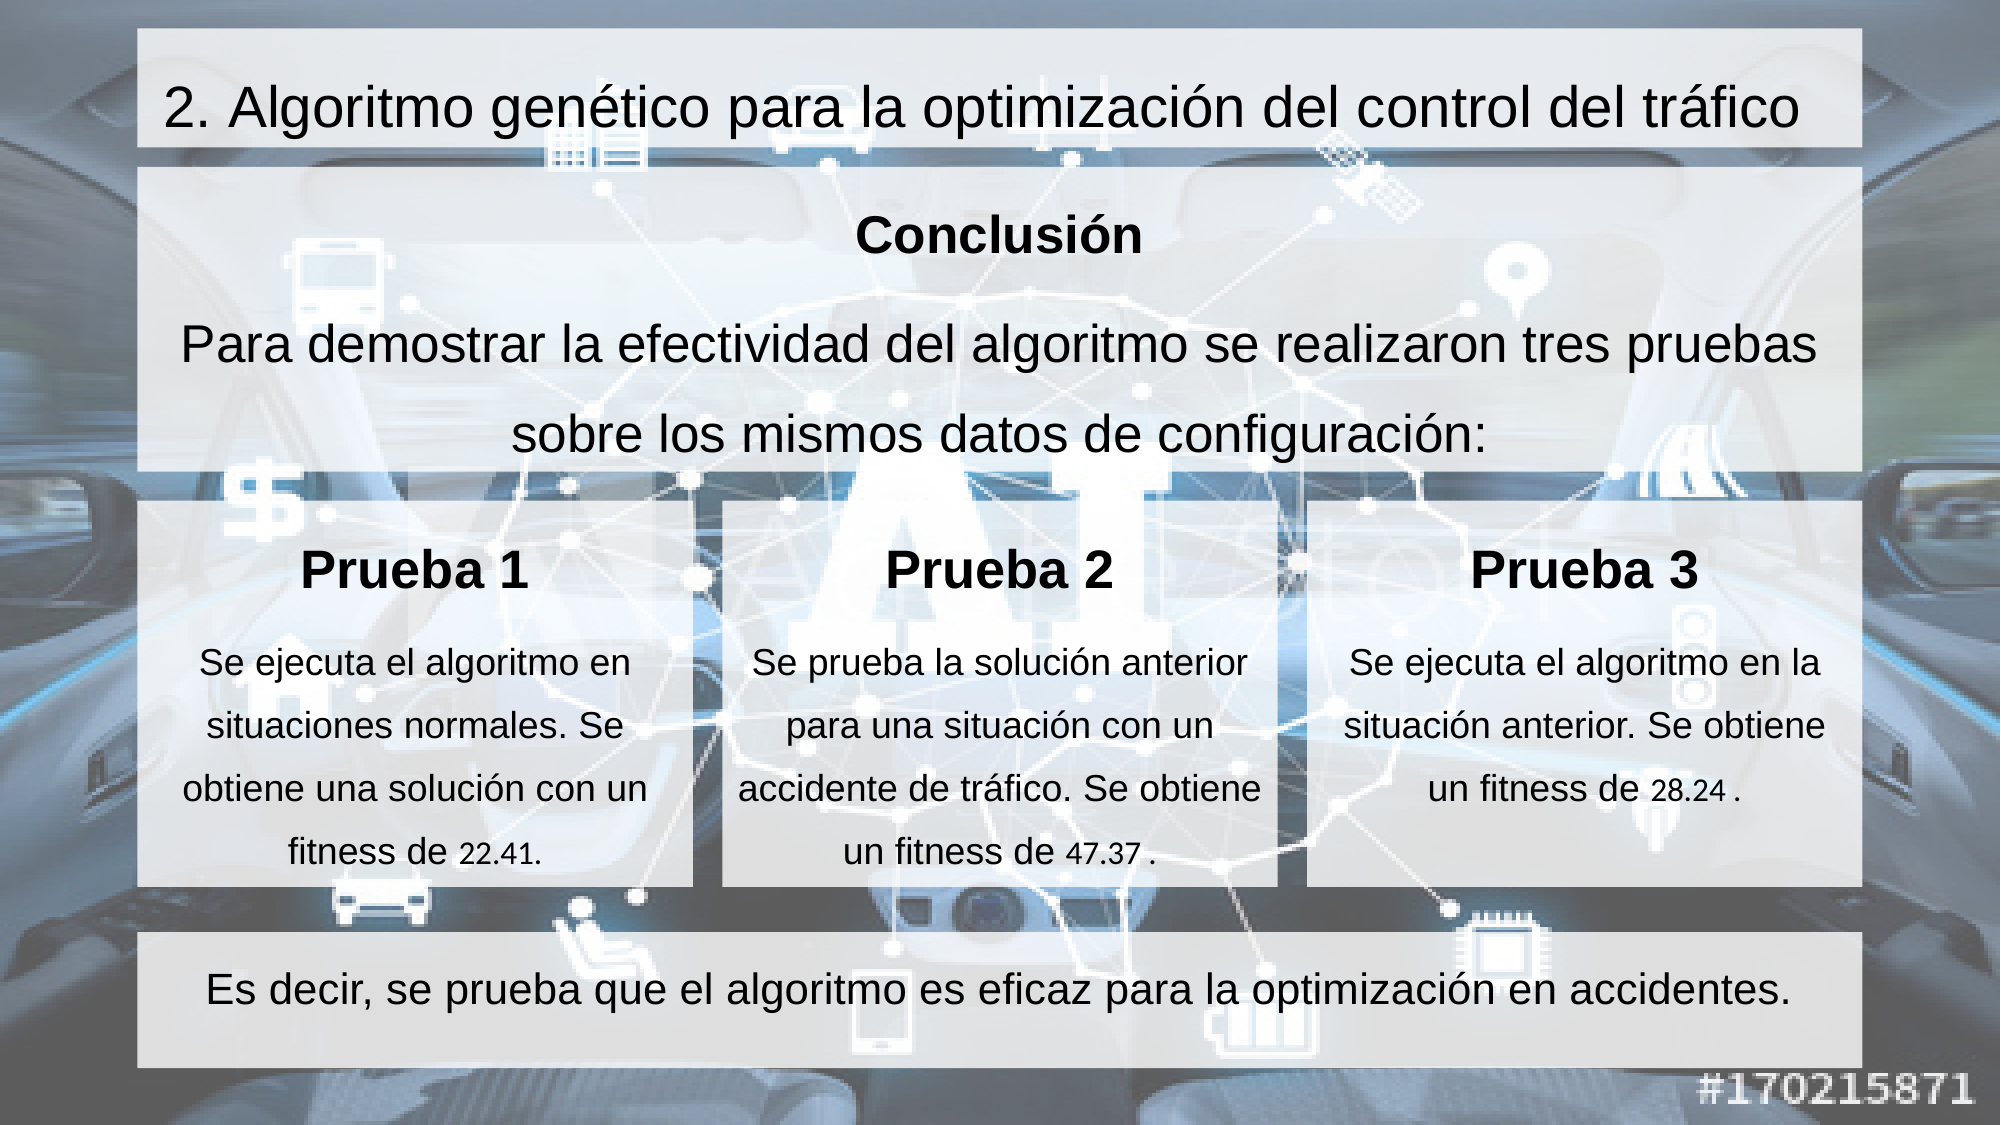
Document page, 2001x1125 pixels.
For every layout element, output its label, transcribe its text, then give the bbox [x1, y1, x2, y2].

text_box Prueba 2 Se prueba la solución anterior para una situación con un accidente de tráfico. Se obtiene un fitness de 47.37 . [722, 500, 1278, 887]
text_box Es decir, se prueba que el algoritmo es eficaz para la optimización en accidentes. [137, 932, 1863, 1069]
text_box Prueba 1 Se ejecuta el algoritmo en situaciones normales. Se obtiene una solución con un fitness de 22.41. [137, 500, 693, 887]
text_box Conclusión Para demostrar la efectividad del algoritmo se realizaron tres pruebas sobre los mismos datos de configuración: [137, 166, 1863, 472]
text_box Prueba 3 Se ejecuta el algoritmo en la situación anterior. Se obtiene un fitness de 28.24 . [1307, 500, 1863, 887]
text_box 2. Algoritmo genético para la optimización del control del tráfico [137, 28, 1863, 148]
